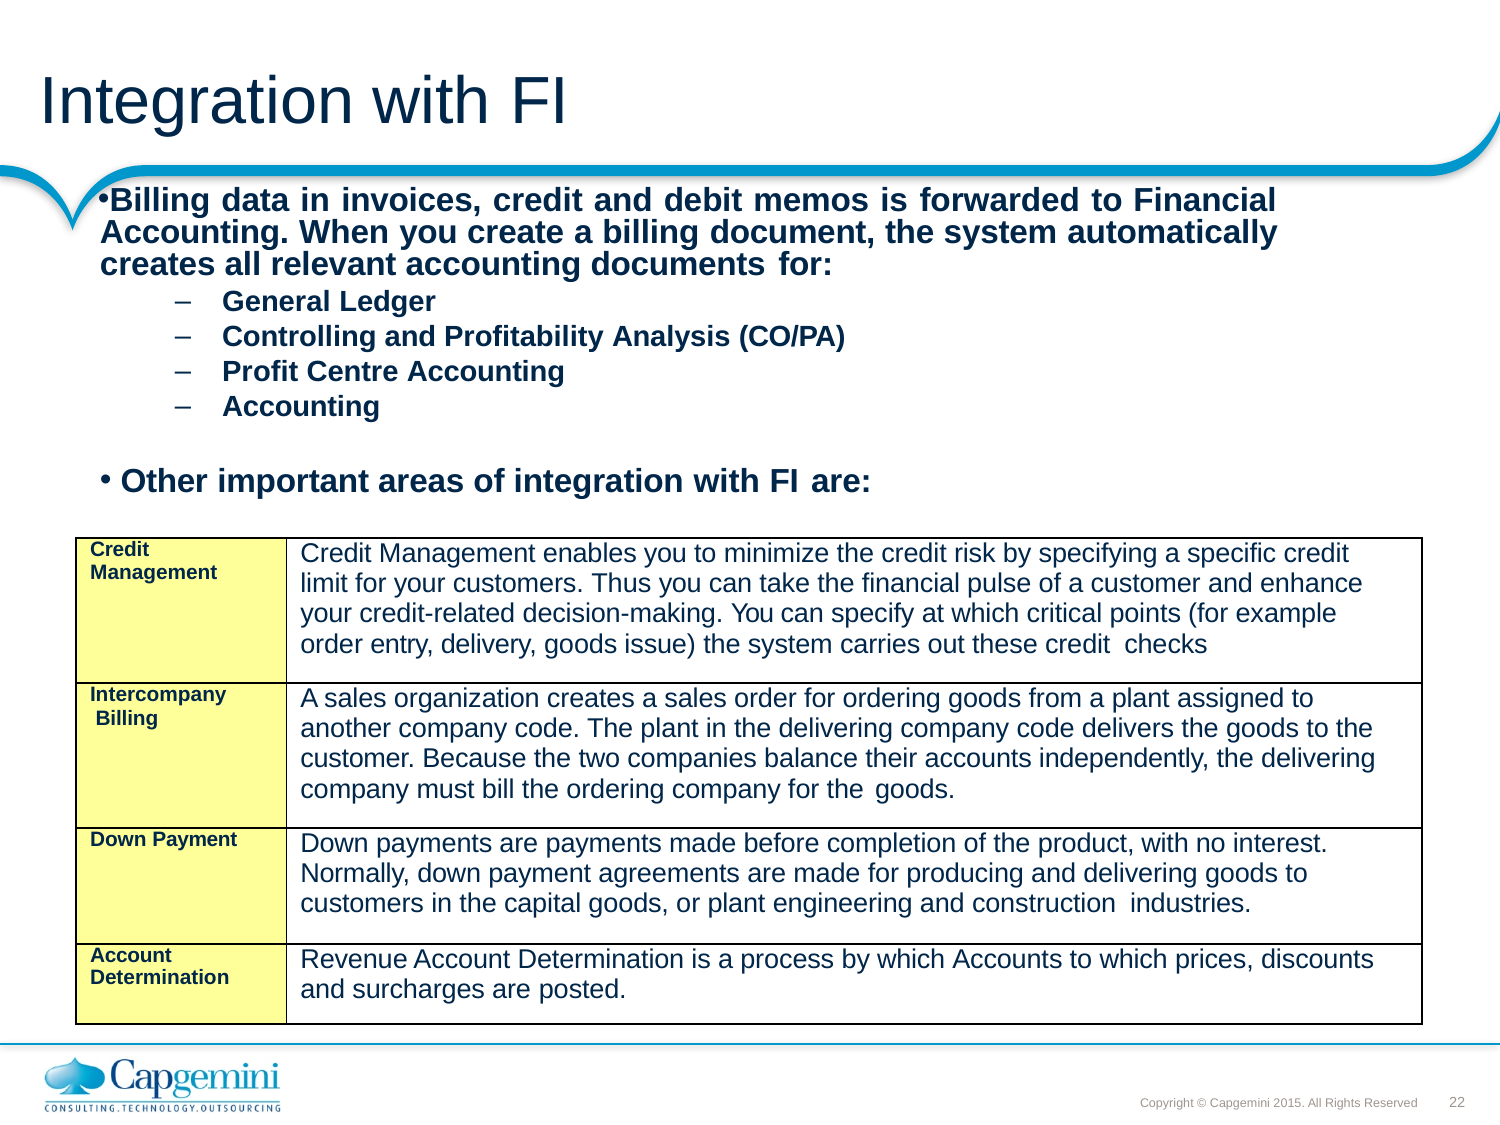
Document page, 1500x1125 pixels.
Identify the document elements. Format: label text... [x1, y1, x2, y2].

table_header Credit Management [77, 539, 286, 682]
table_cell Down Payment [77, 829, 286, 943]
text_box [790, 177, 936, 190]
table_cell A sales organization creates a sales order for ordering goods from a plant assigned to another company code. The plant in the delivering company code delivers the goods to the customer. Because the two companies balance their accounts independently, the delivering company must bill the ordering company for the goods. [287, 684, 1421, 827]
picture [44, 1056, 281, 1113]
table_cell Intercompany Billing [77, 684, 286, 827]
table_header Credit Management enables you to minimize the credit risk by specifying a specific credit limit for your customers. Thus you can take the financial pulse of a customer and enhance your credit-related decision-making. You can specify at which critical points (for example order entry, delivery, goods issue) the system carries out these credit checks [287, 539, 1421, 682]
table_cell Down payments are payments made before completion of the product, with no interest. Normally, down payment agreements are made for producing and delivering goods to customers in the capital goods, or plant engineering and construction industries. [287, 829, 1421, 943]
table_cell Account Determination [77, 945, 286, 1023]
table_cell Revenue Account Determination is a process by which Accounts to which prices, discounts and surcharges are posted. [287, 945, 1421, 1023]
title Integration with FI [0, 0, 1500, 177]
text_box Billing data in invoices, credit and debit memos is forwarded to Financial Accounting. When you create a billing document, the system automatically creates all relevant accounting documents for: General Ledger Controlling and Profitability Analysis (CO/PA) Profit Centre Accounting Accounting Other important areas of integration with FI are: [97, 186, 1289, 500]
